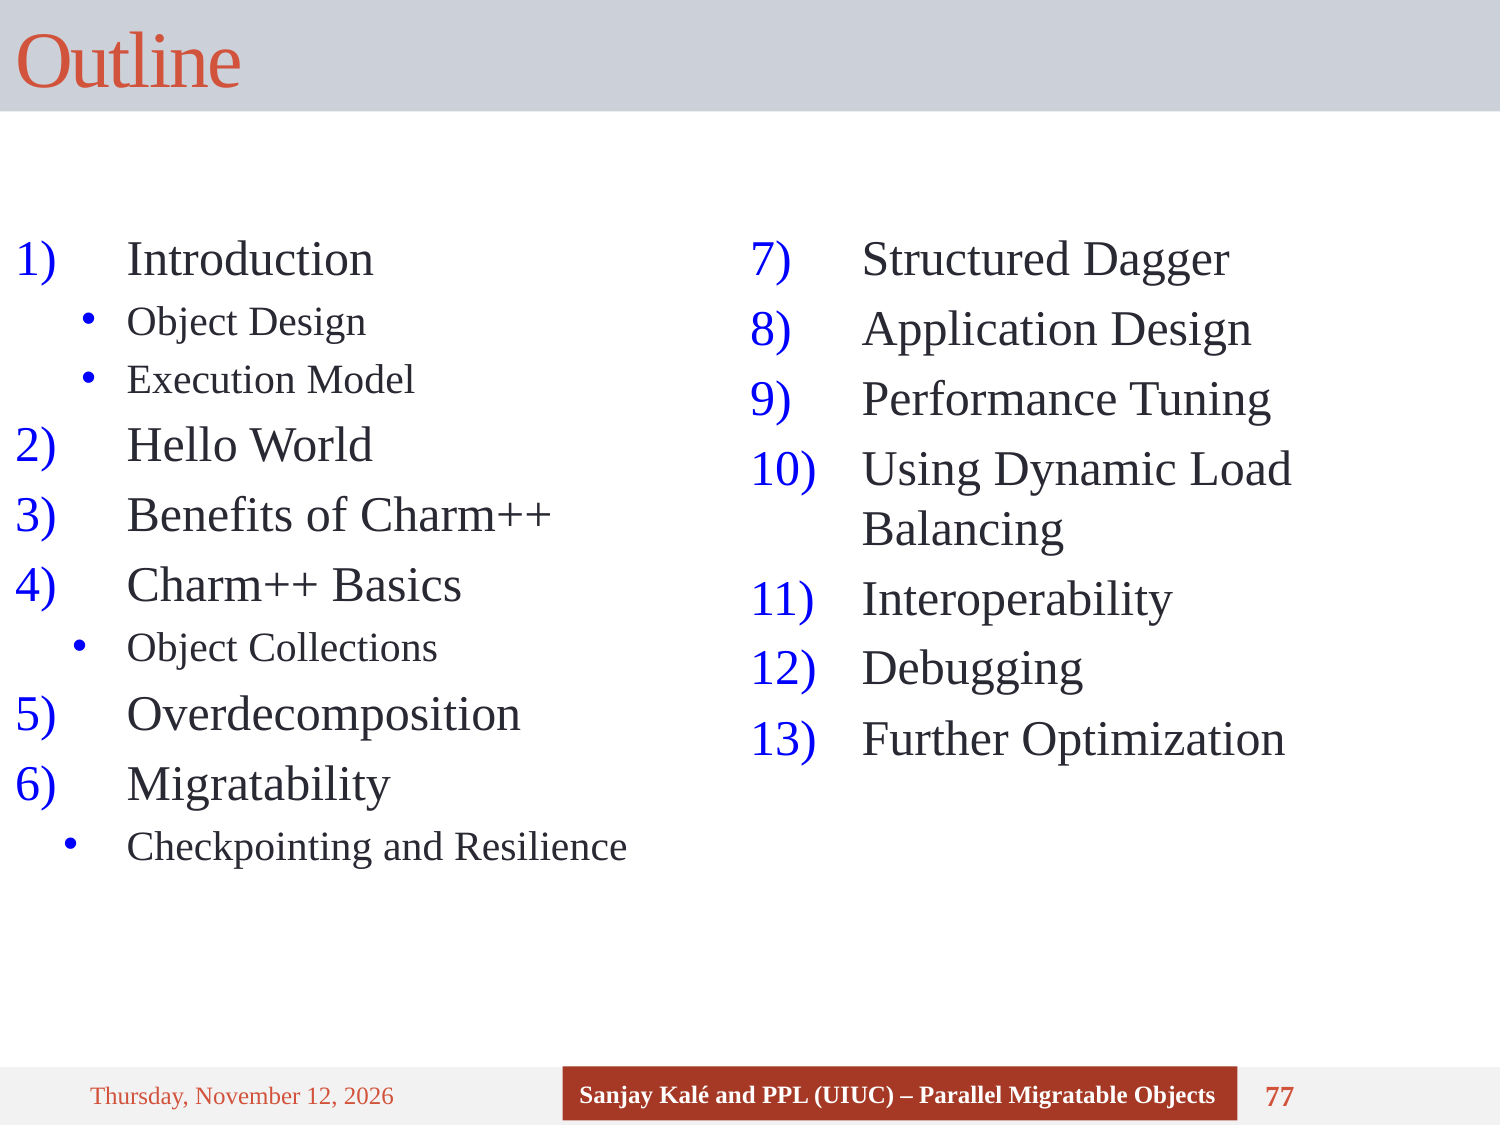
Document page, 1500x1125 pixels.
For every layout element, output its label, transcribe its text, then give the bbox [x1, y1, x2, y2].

footer Sanjay Kalé and PPL (UIUC) – Parallel Migratable Objects [562, 1066, 1238, 1121]
slide_number 77 [1250, 1067, 1425, 1122]
list Introduction Object Design Execution Model Hello World Benefits of Charm++ Charm++ Basics Object Collections Overdecomposition Migratability Checkpointing and Resilience Structured Dagger Application Design Performance Tuning Using Dynamic Load Balancing Interoperability Debugging Further Optimization [0, 217, 1500, 912]
title Outline [0, 0, 1500, 112]
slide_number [75, 1067, 550, 1122]
